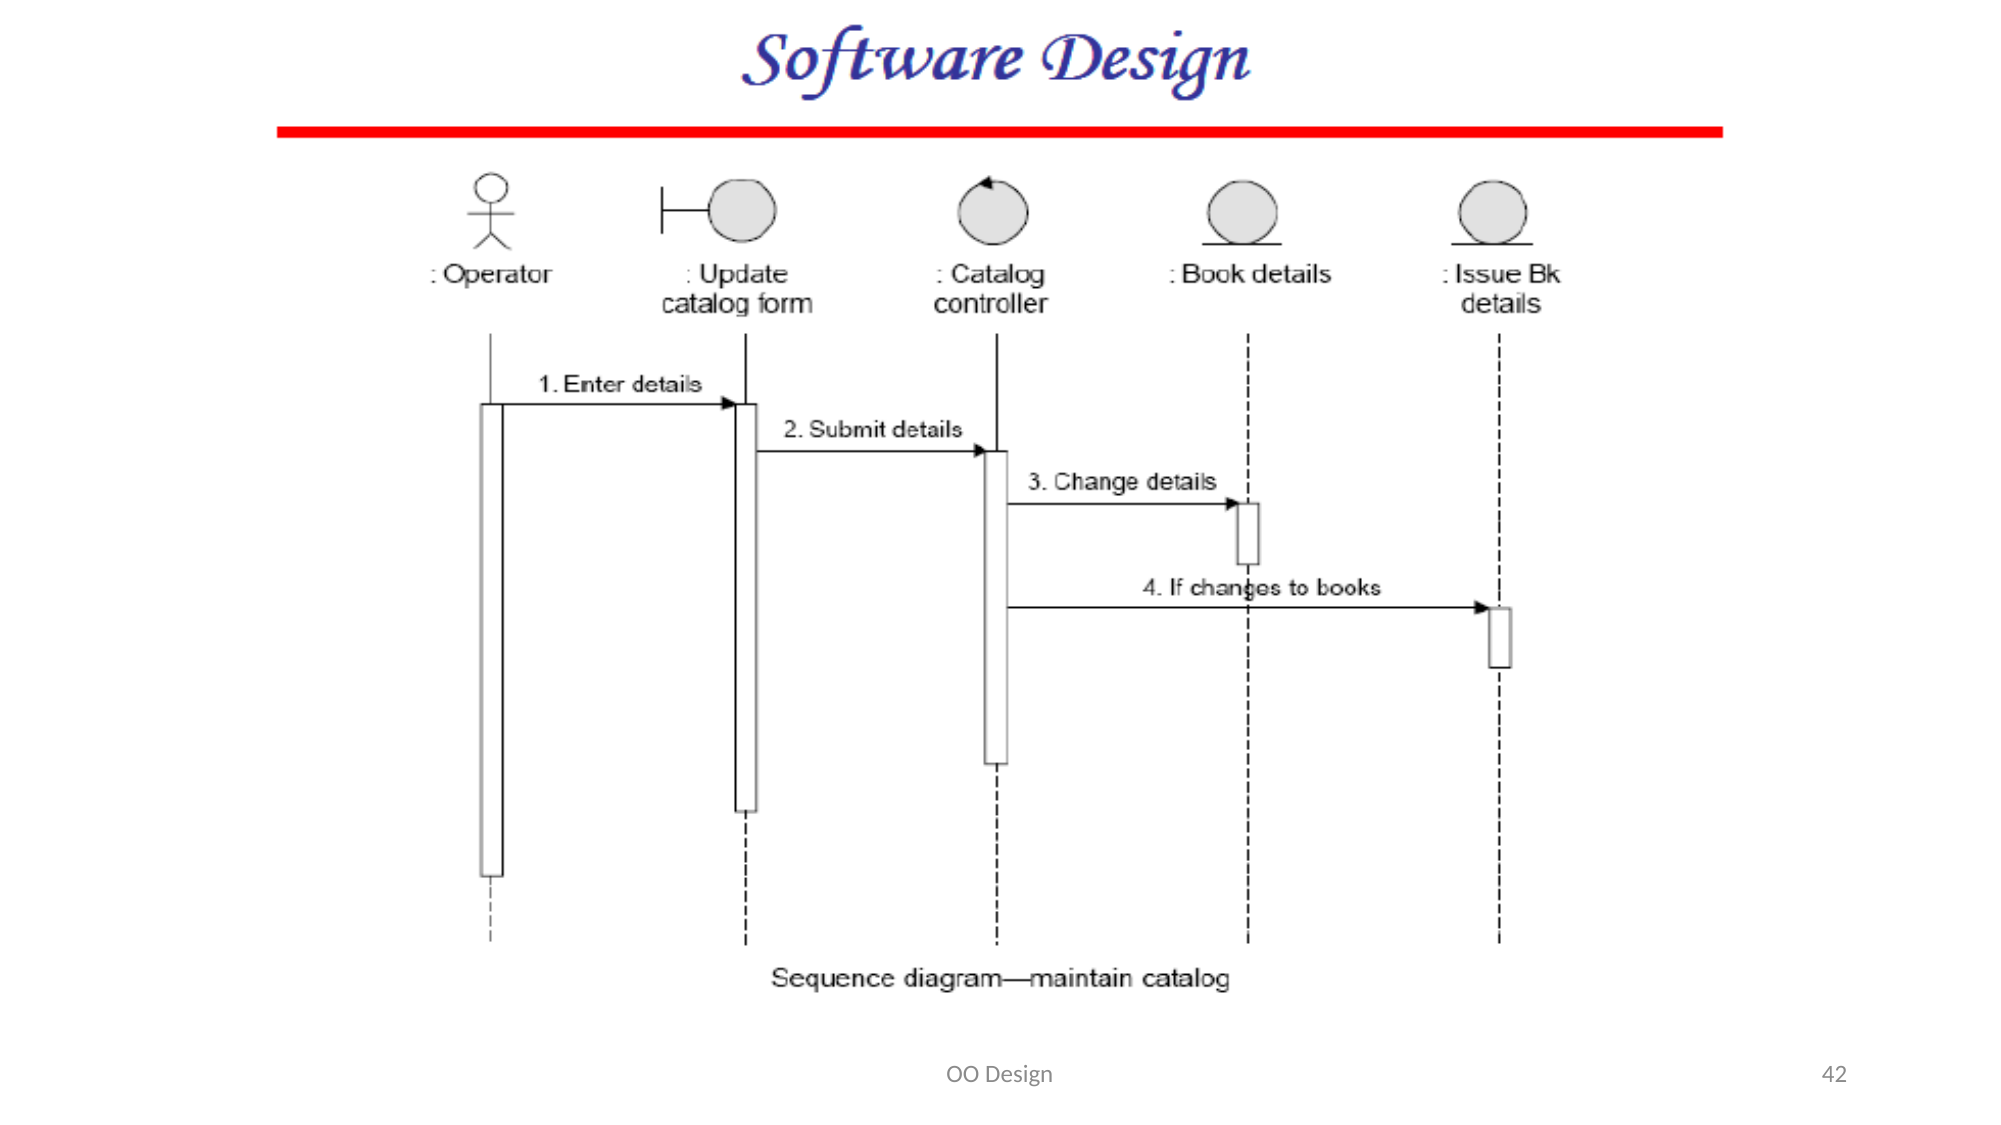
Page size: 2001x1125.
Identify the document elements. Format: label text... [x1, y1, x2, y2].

footer OO Design [662, 1042, 1338, 1103]
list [249, 0, 1750, 1006]
slide_number 42 [1412, 1042, 1863, 1103]
